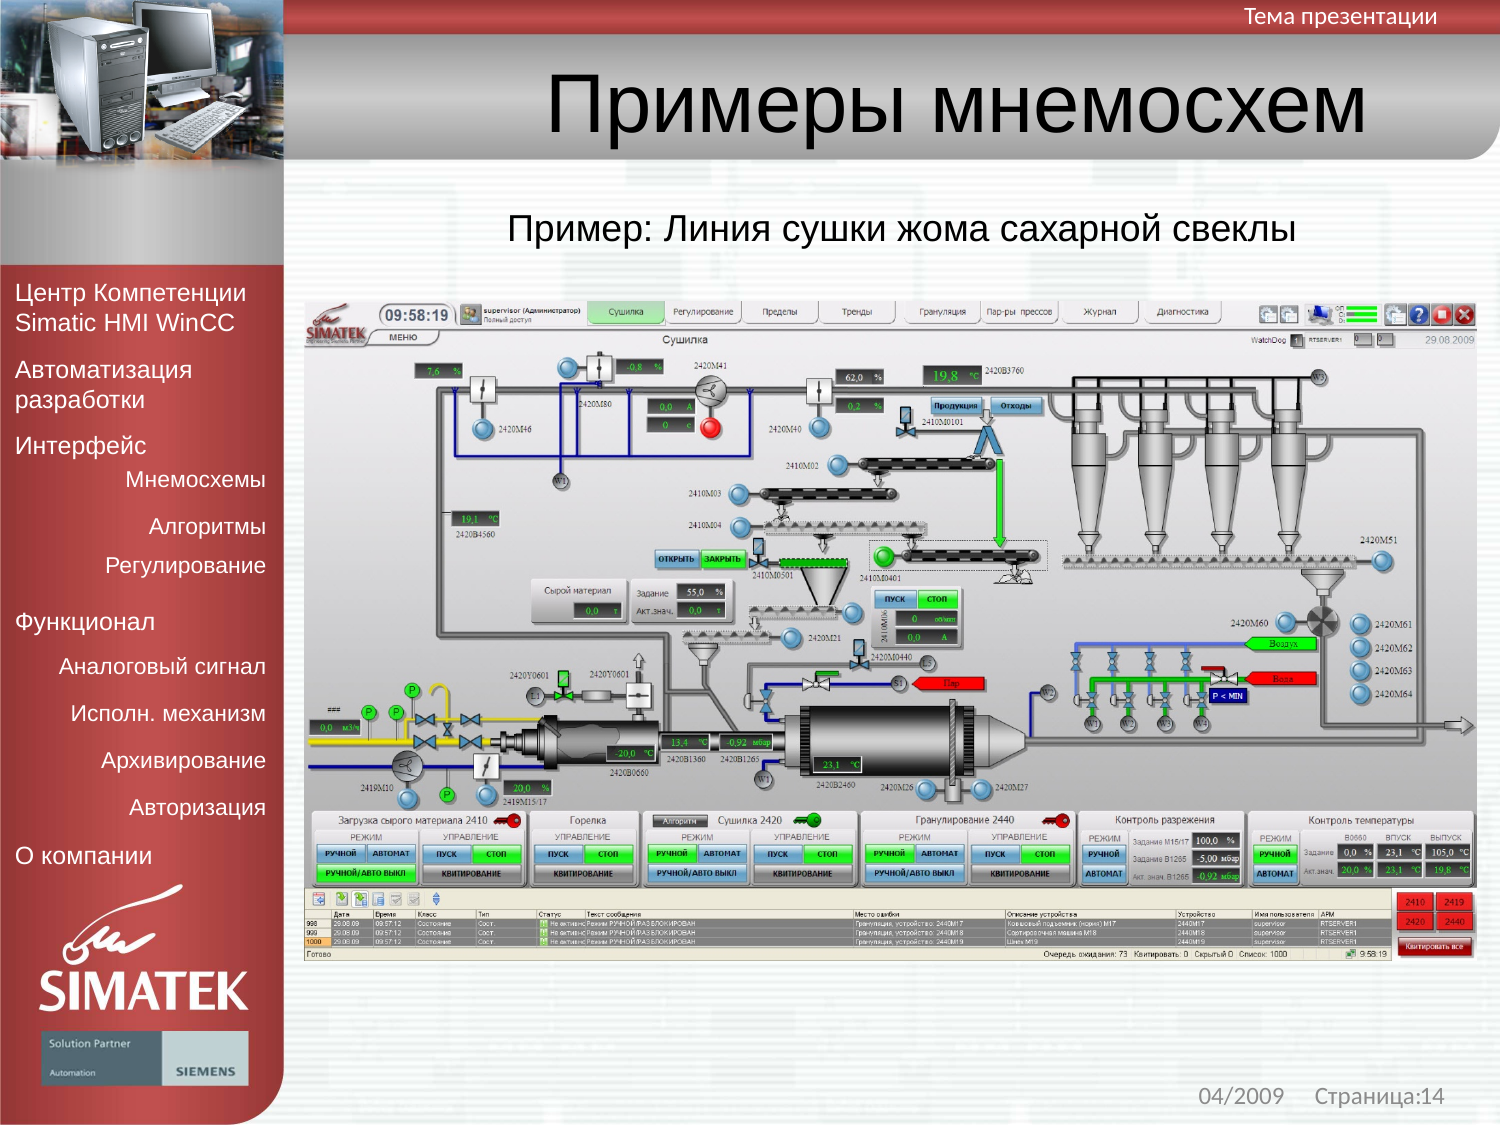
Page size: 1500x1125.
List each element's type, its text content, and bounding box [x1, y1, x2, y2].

title Примеры мнемосхем [414, 44, 1500, 153]
picture [0, 0, 1500, 1125]
slide_number 04/2009 [1183, 1065, 1277, 1125]
slide_number 14 [1394, 1065, 1461, 1125]
text_box Пример: Линия сушки жома сахарной свеклы [339, 197, 1465, 257]
footer Страница: [1277, 1065, 1394, 1125]
